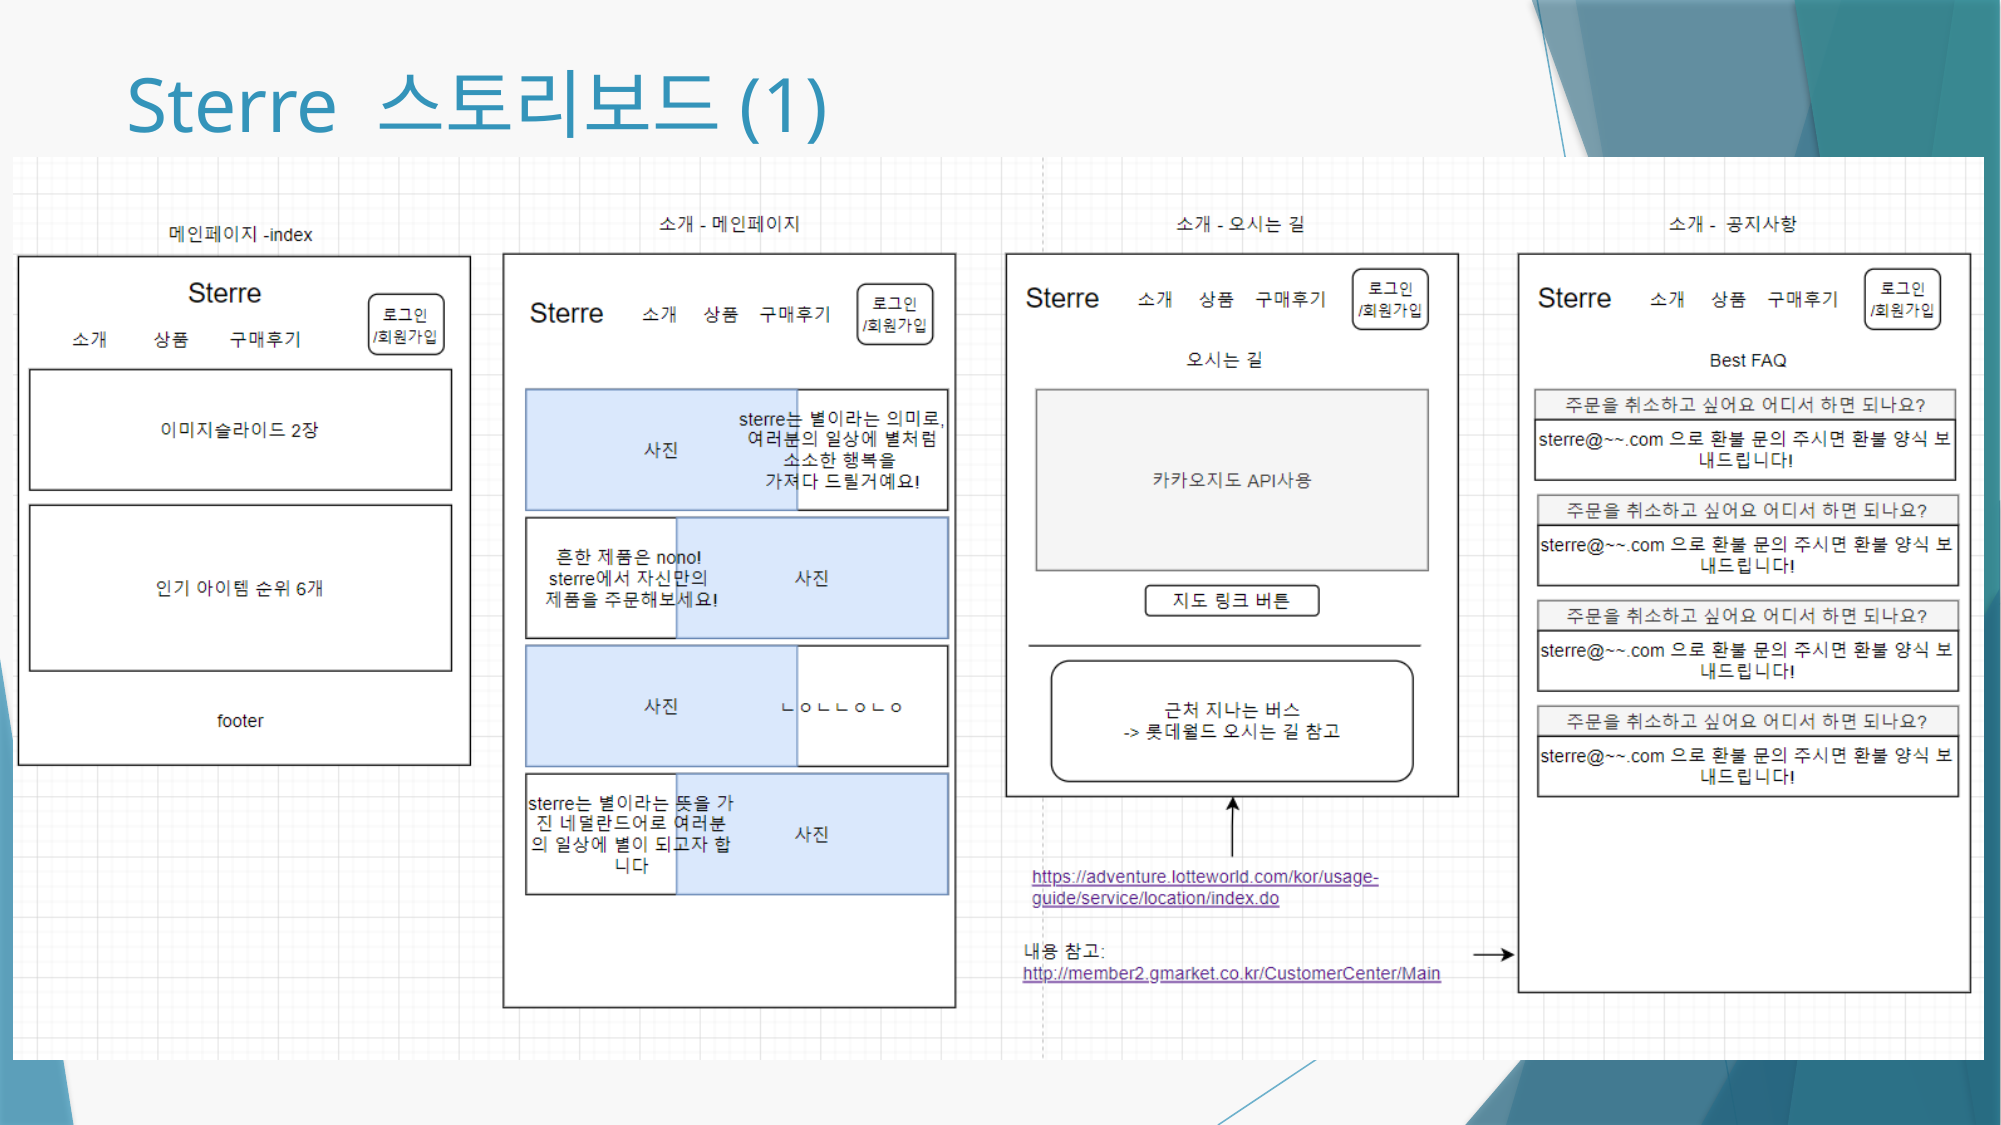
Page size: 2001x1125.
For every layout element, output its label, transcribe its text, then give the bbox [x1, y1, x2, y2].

picture [13, 157, 1984, 1061]
title Sterre 스토리보드(1) [111, 49, 1522, 156]
